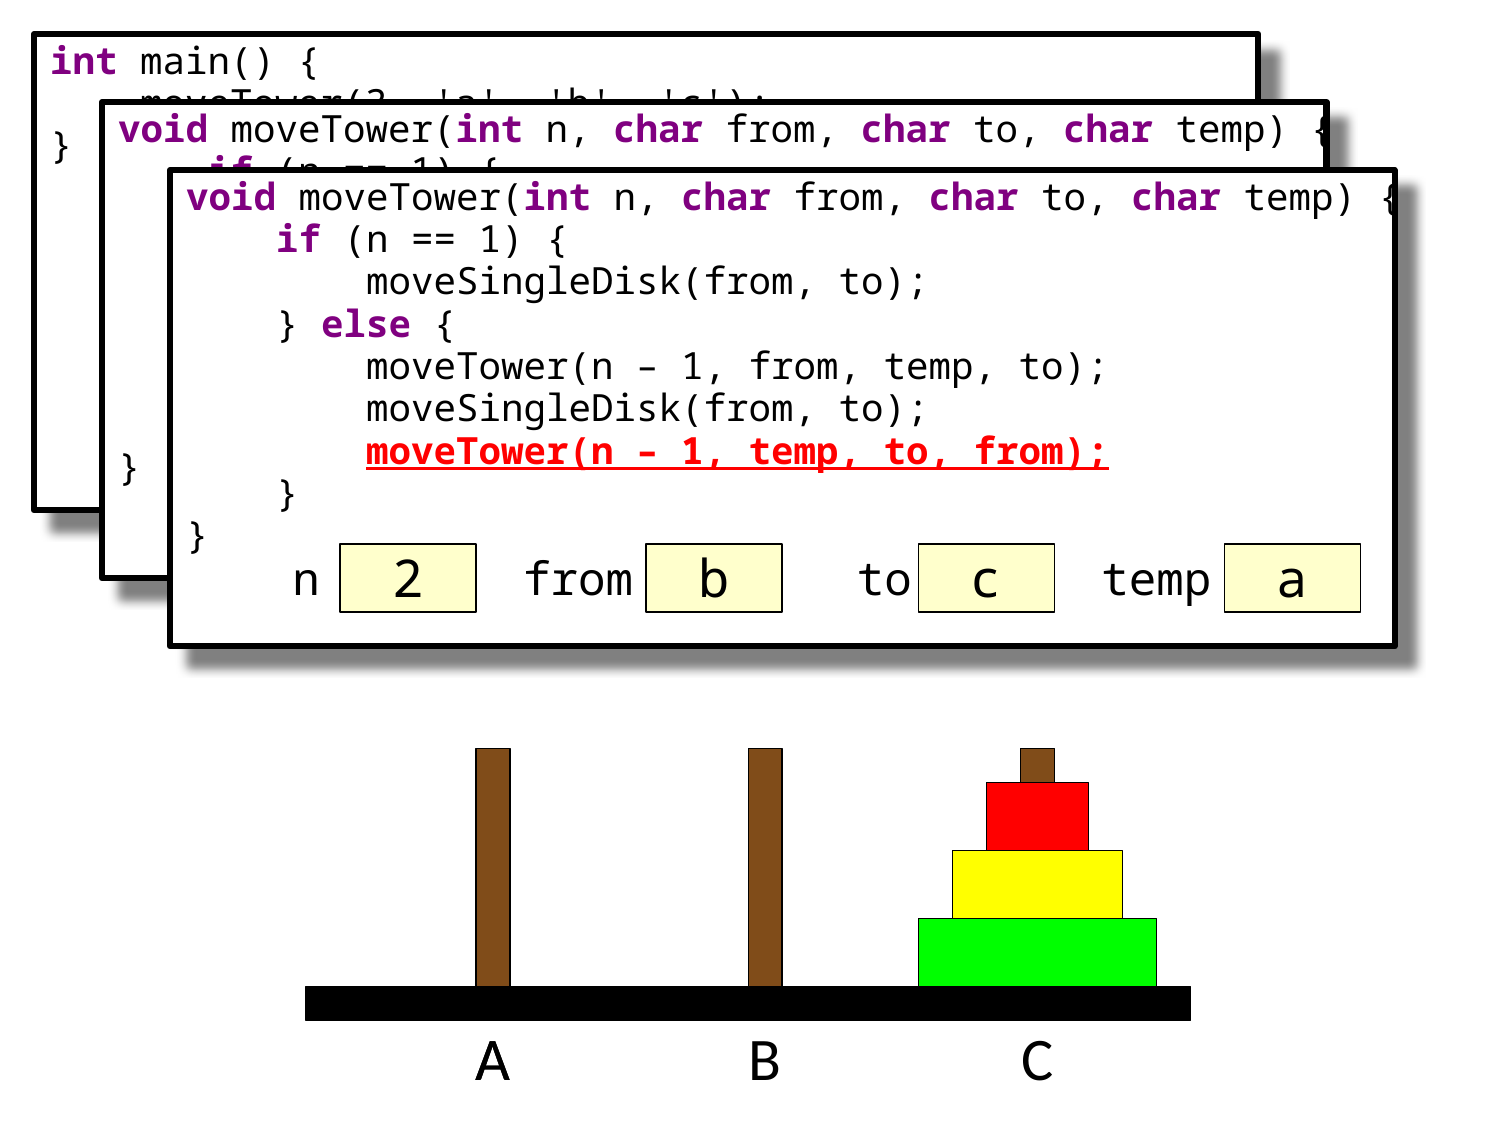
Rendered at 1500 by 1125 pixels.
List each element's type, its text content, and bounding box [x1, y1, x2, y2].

text_box n [272, 544, 340, 613]
text_box [306, 986, 1191, 1021]
text_box a [1224, 544, 1361, 613]
text_box int main() { moveTower(3, 'a', 'b', 'c'); } [33, 34, 1259, 511]
text_box b [646, 544, 783, 613]
text_box [918, 918, 1157, 987]
text_box [476, 748, 511, 986]
text_box [748, 748, 783, 986]
text_box 2 [340, 544, 477, 613]
text_box B [714, 1020, 817, 1089]
text_box void moveTower(int n, char from, char to, char temp) { if (n == 1) { moveSingleDisk(from, to); } else { moveTower(n – 1, from, temp, to); moveSingleDisk(from, to); moveTower(n – 1, temp, to, from); } } [170, 170, 1395, 647]
text_box c [918, 544, 1055, 613]
text_box [952, 850, 1123, 919]
text_box from [510, 544, 646, 613]
text_box void moveTower(int n, char from, char to, char temp) { if (n == 1) { moveSingleDisk(from, to); } else { moveTower(n – 1, from, temp, to); moveSingleDisk(from, to); moveTower(n – 1, temp, to, from); } } [101, 102, 1327, 579]
text_box A [442, 1020, 545, 1089]
text_box C [986, 1020, 1089, 1089]
text_box temp [1088, 544, 1224, 613]
text_box [986, 782, 1089, 851]
text_box [1020, 748, 1055, 782]
text_box to [850, 544, 918, 613]
